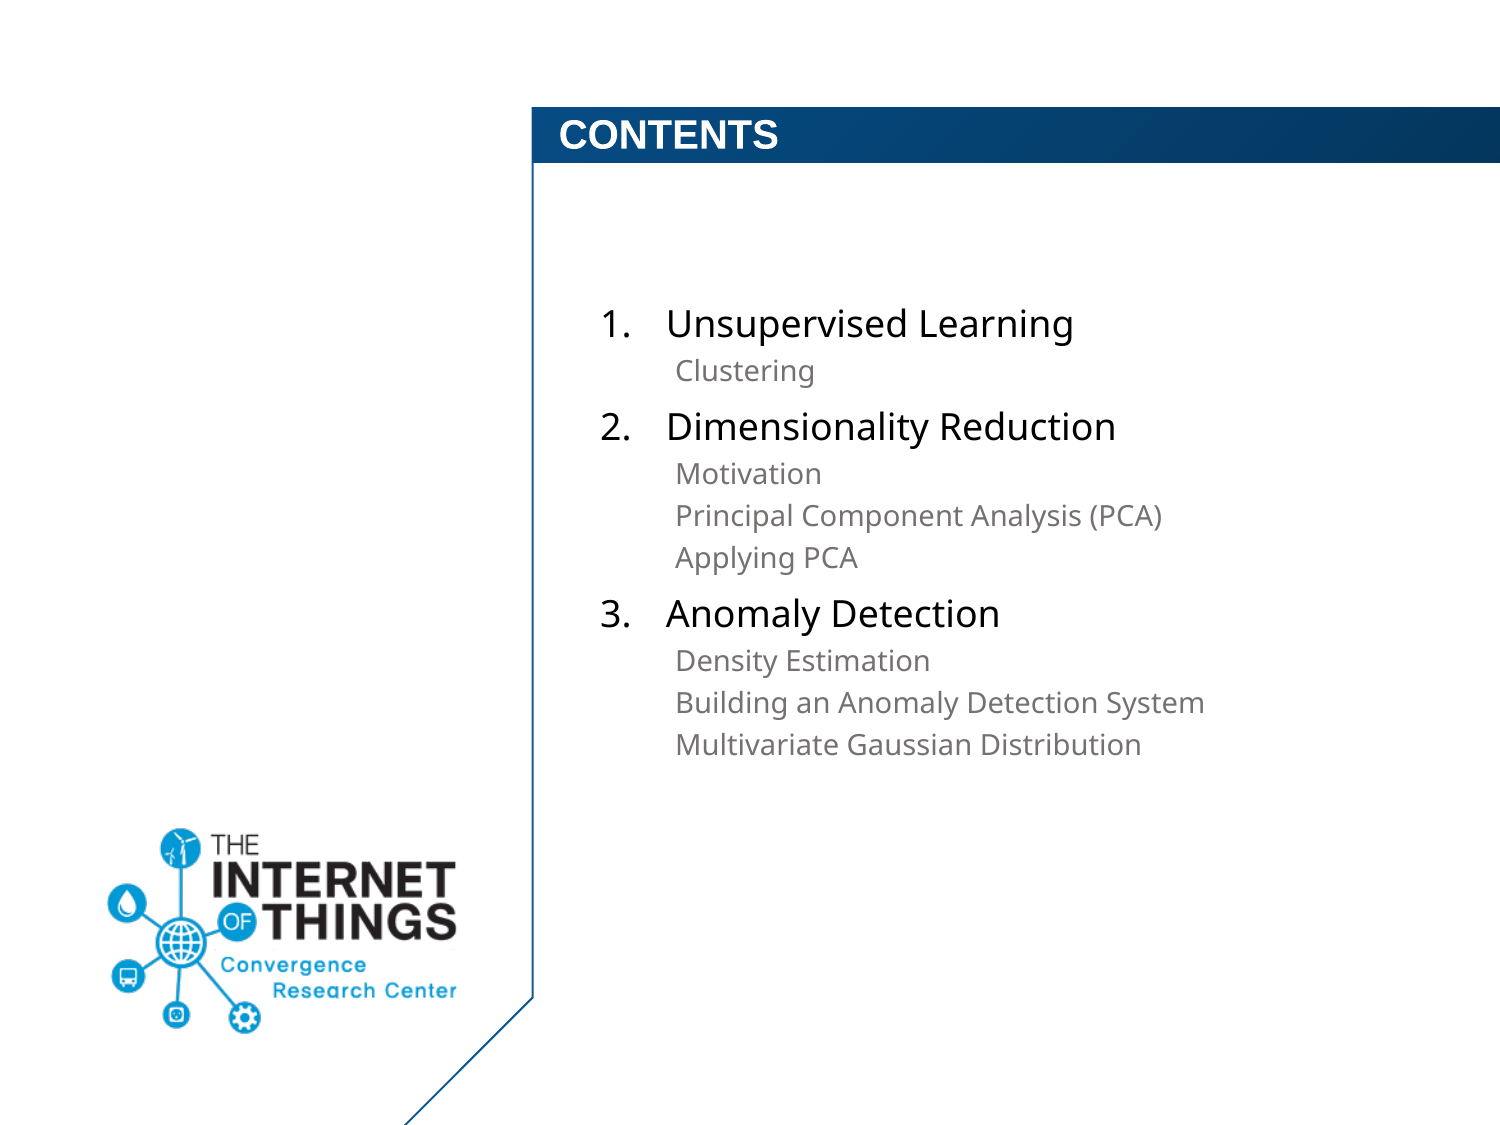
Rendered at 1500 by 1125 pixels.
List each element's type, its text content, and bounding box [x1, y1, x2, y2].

list Unsupervised Learning Clustering Dimensionality Reduction Motivation Principal Component Analysis (PCA) Applying PCA Anomaly Detection Density Estimation Building an Anomaly Detection System Multivariate Gaussian Distribution [585, 204, 1446, 863]
picture [97, 826, 481, 1035]
